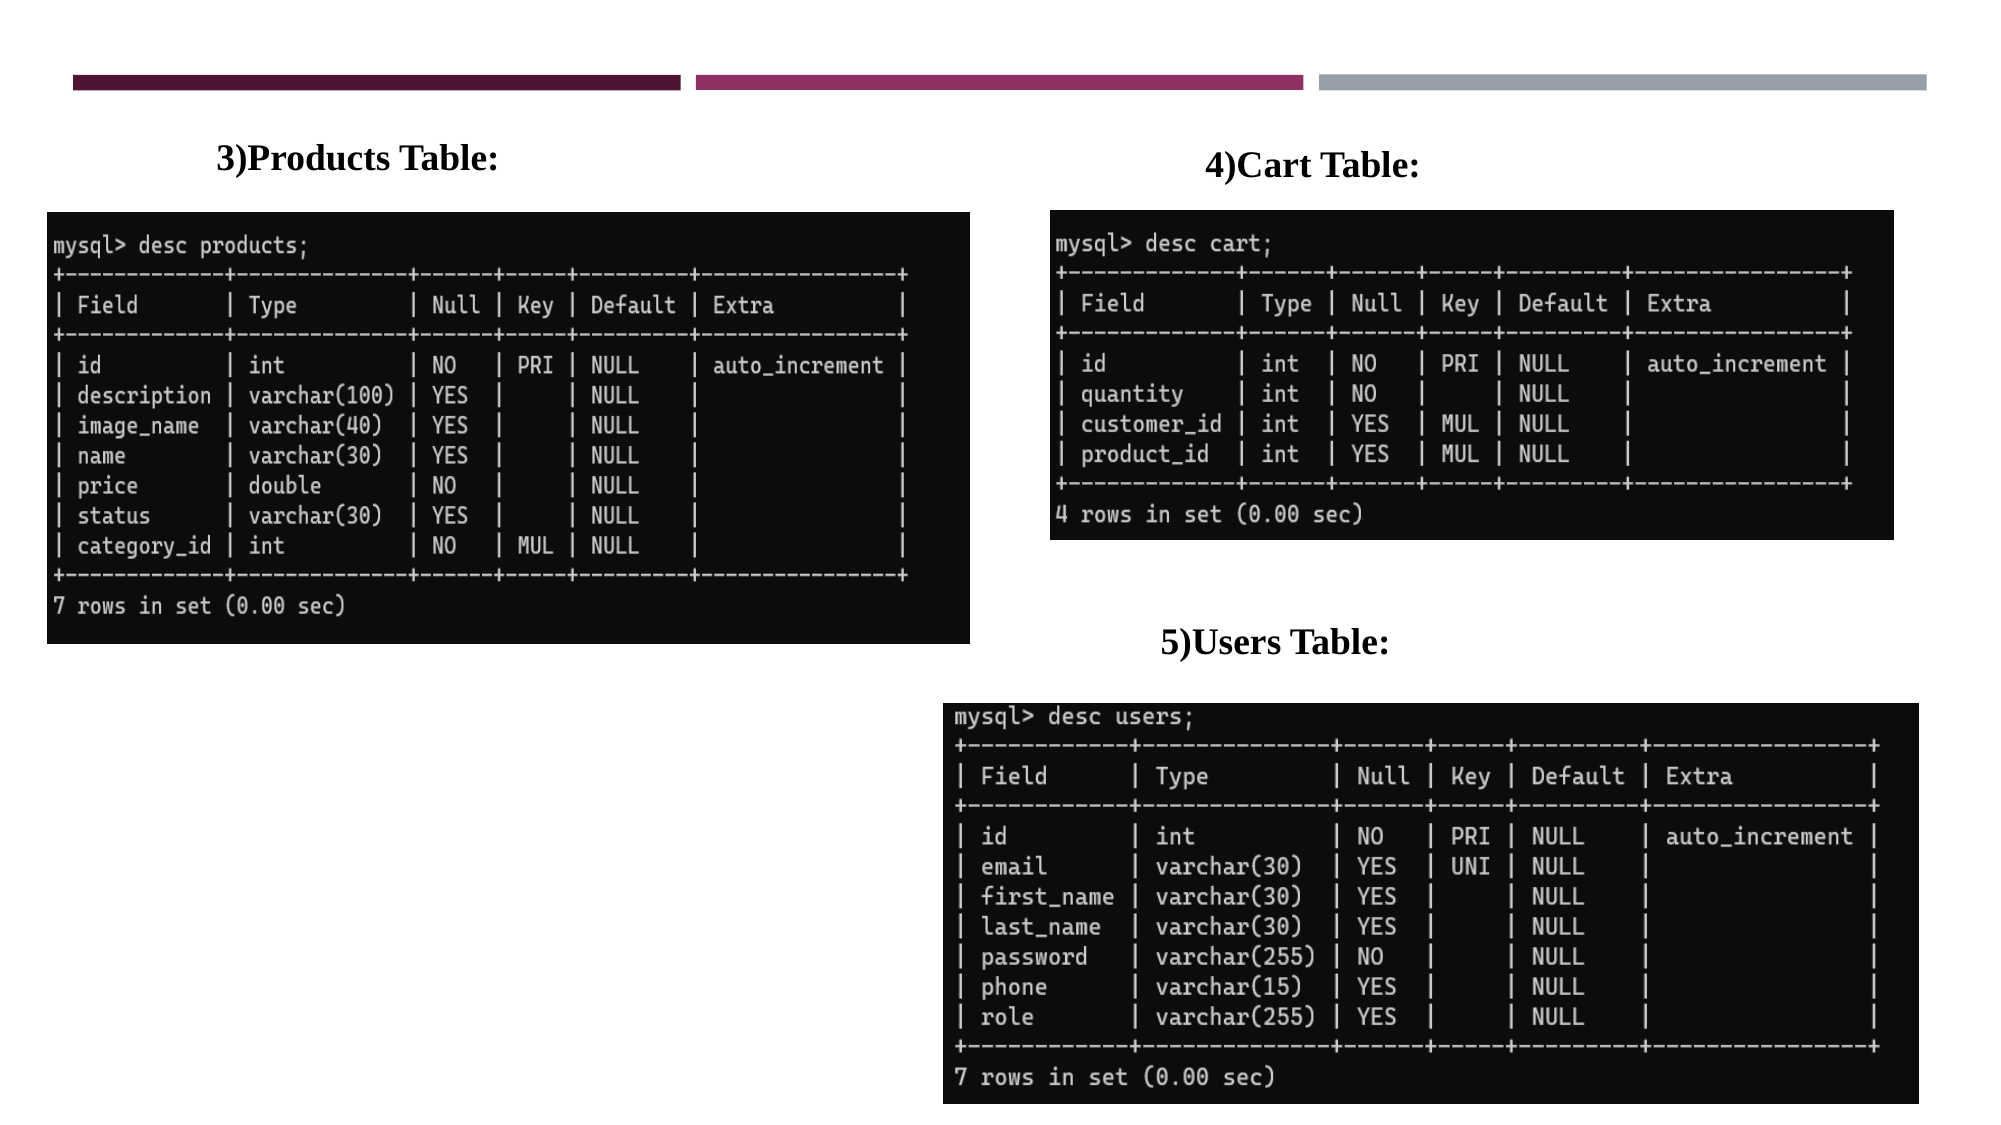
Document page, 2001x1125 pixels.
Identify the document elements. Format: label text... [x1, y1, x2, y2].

picture [1050, 210, 1894, 540]
text_box 3)Products Table: [201, 125, 518, 186]
text_box 4)Cart Table: [1190, 132, 1439, 193]
picture [942, 703, 1920, 1104]
picture [47, 212, 970, 645]
text_box 5)Users Table: [1145, 610, 1409, 670]
